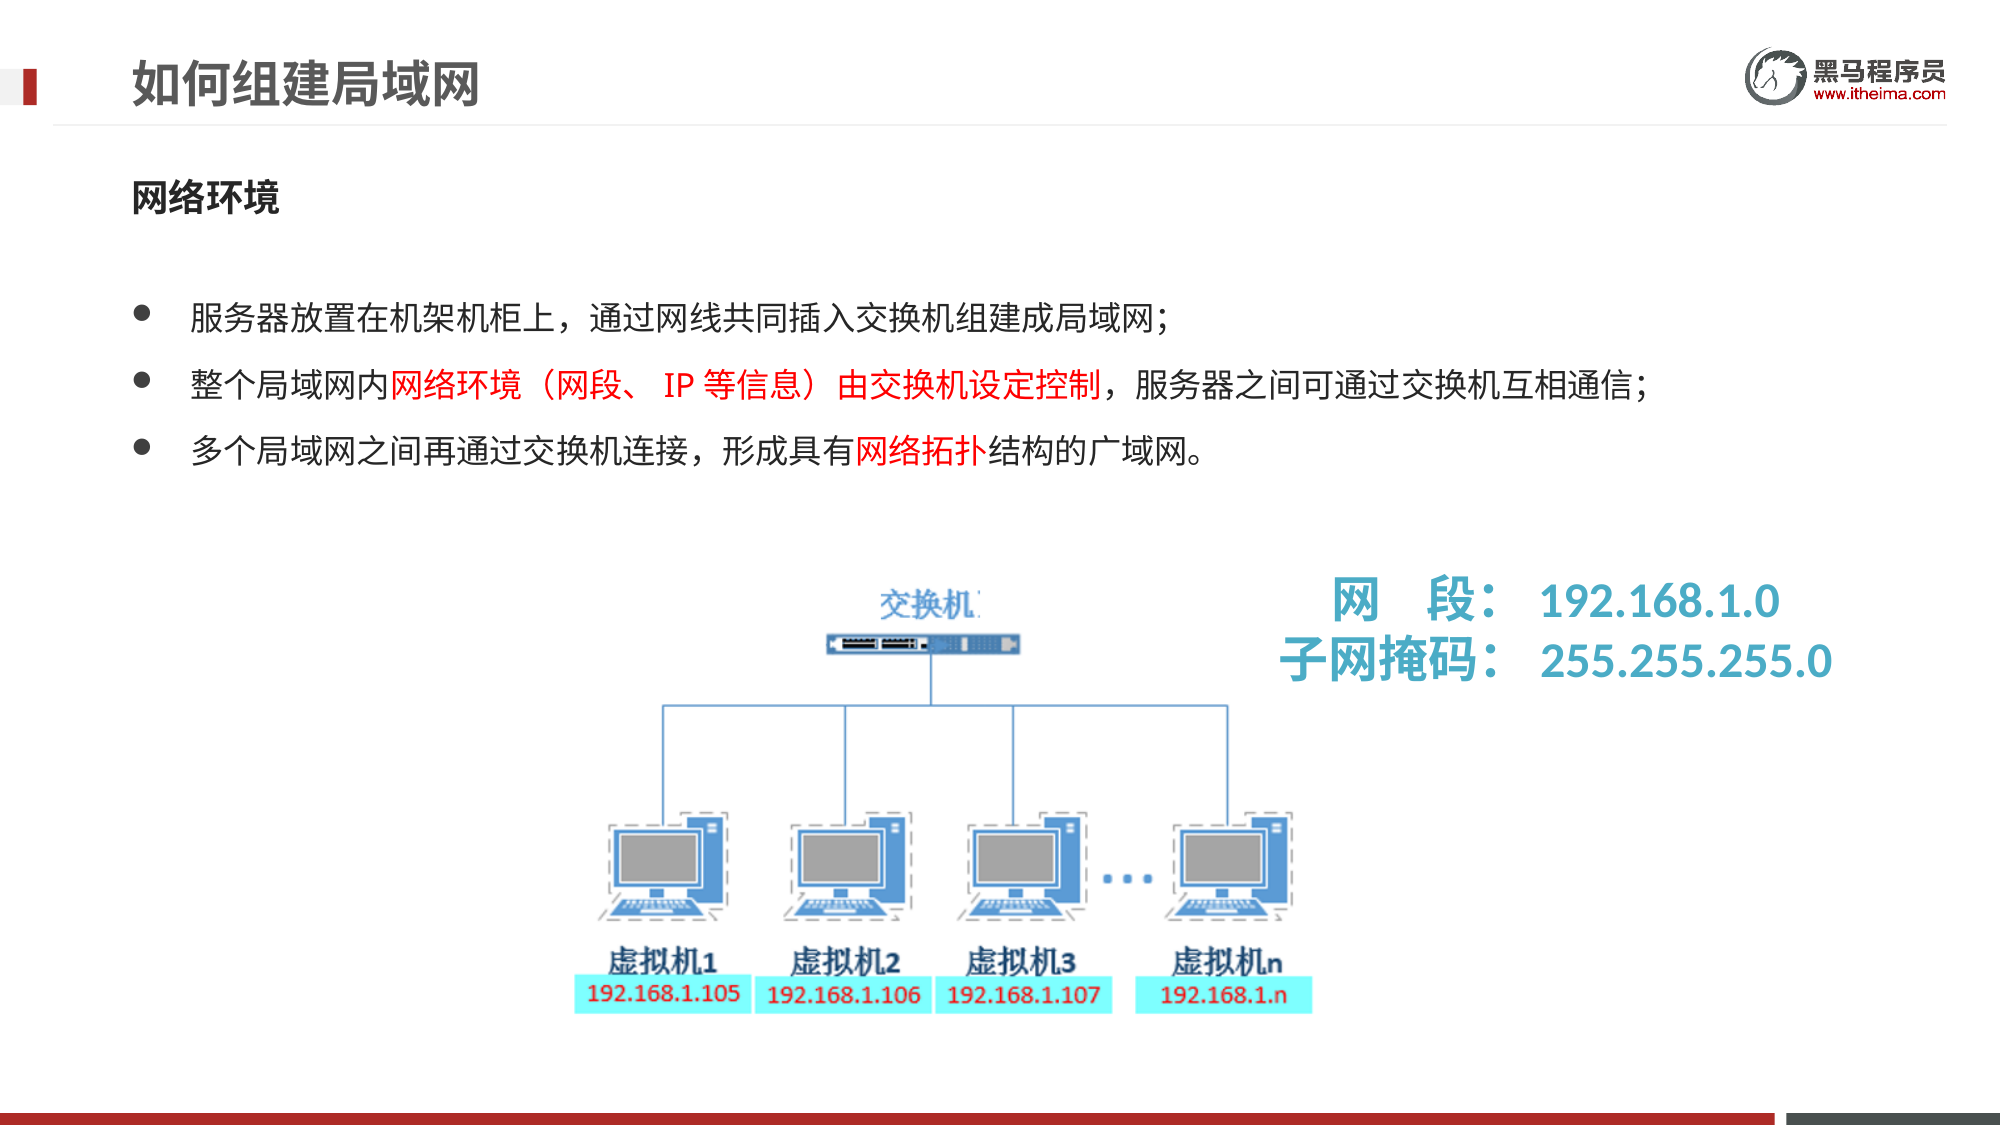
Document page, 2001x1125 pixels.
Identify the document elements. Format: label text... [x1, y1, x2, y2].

list 服务器放置在机架机柜上，通过网线共同插入交换机组建成局域网； 整个局域网内网络环境（网段、IP等信息）由交换机设定控制，服务器之间可通过交换机互相通信； 多个局域网之间再通过交换机连接，形成具有网络拓扑结构的广域网。 [116, 270, 1880, 963]
picture [1744, 46, 1946, 106]
text_box 网 段：192.168.1.0 子网掩码：255.255.255.0 [1263, 559, 1848, 695]
picture [563, 569, 1322, 1029]
list 网络环境 [116, 154, 1880, 239]
title 如何组建局域网 [116, 40, 1556, 125]
